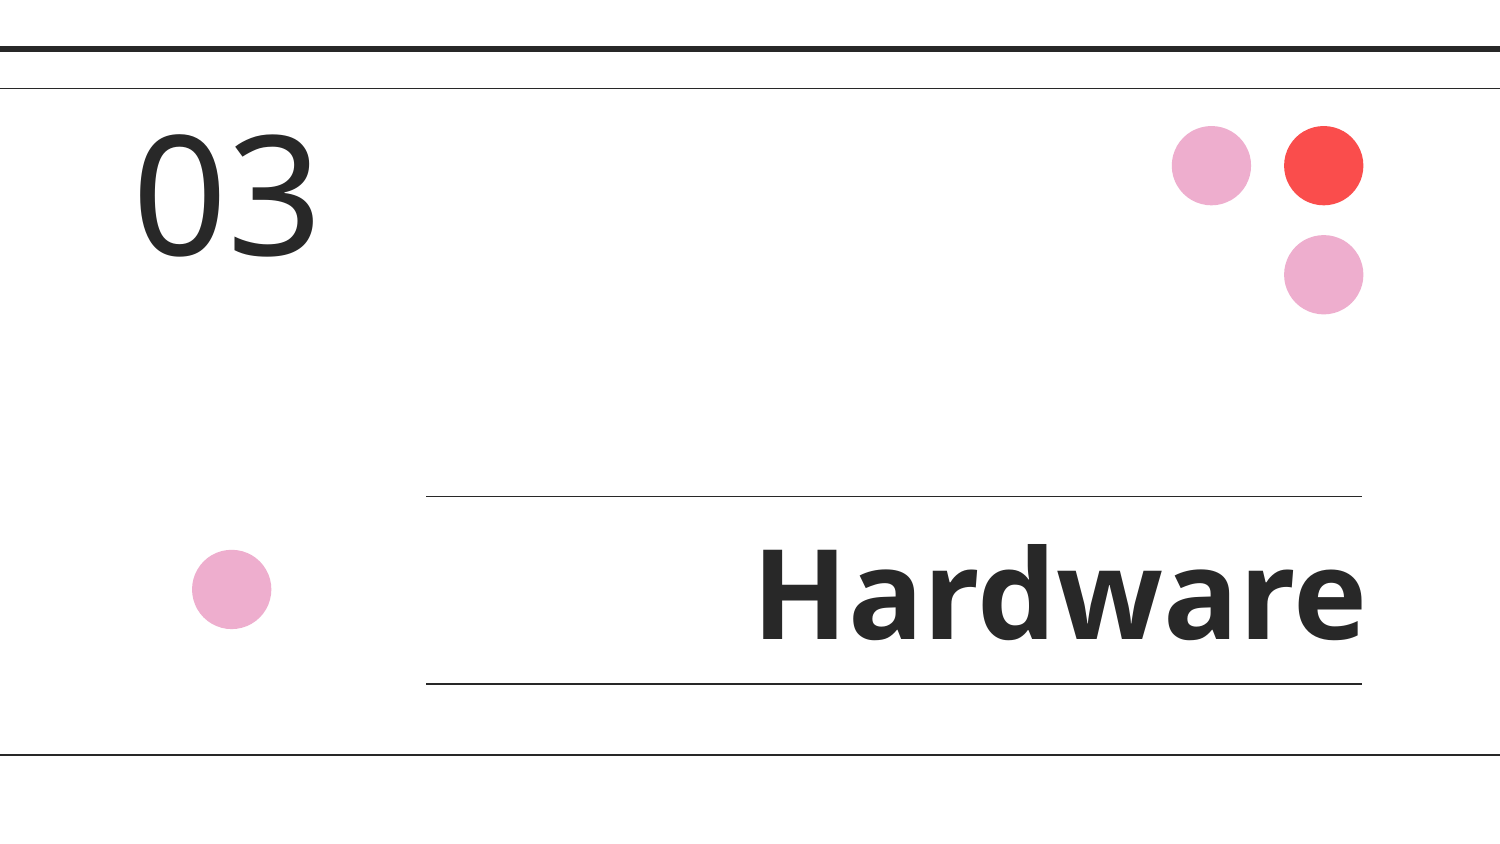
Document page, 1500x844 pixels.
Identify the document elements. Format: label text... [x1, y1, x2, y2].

title 03 [116, 88, 391, 290]
text_box [1284, 235, 1364, 315]
text_box [1284, 126, 1364, 206]
text_box [1171, 126, 1252, 206]
text_box [192, 549, 272, 630]
title Hardware [426, 501, 1384, 678]
